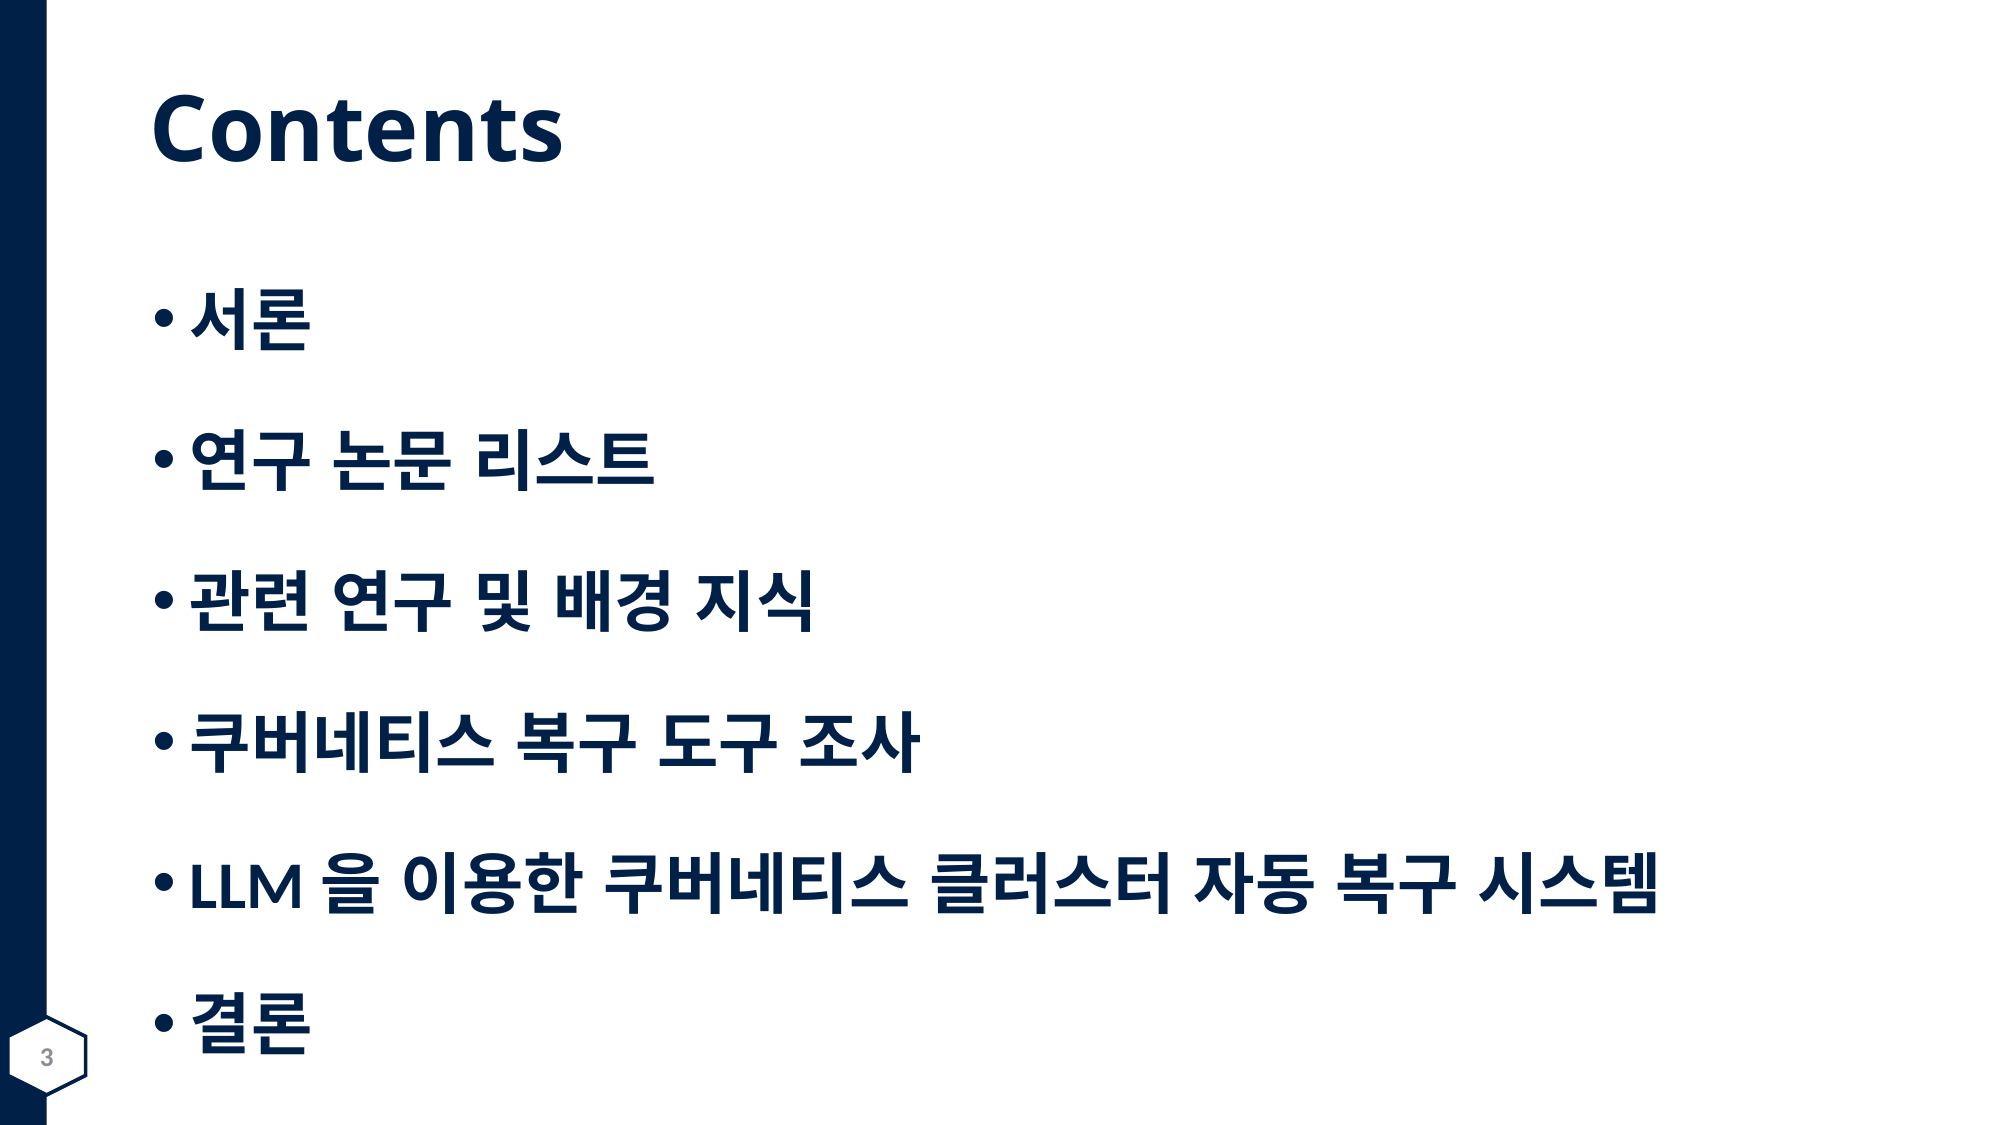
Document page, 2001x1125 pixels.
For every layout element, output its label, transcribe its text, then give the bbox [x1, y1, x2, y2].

list 서론 연구 논문 리스트 관련 연구 및 배경 지식 쿠버네티스 복구 도구 조사 LLM을 이용한 쿠버네티스 클러스터 자동 복구 시스템 결론 [137, 229, 1863, 1125]
slide_number 3 [15, 1024, 78, 1088]
